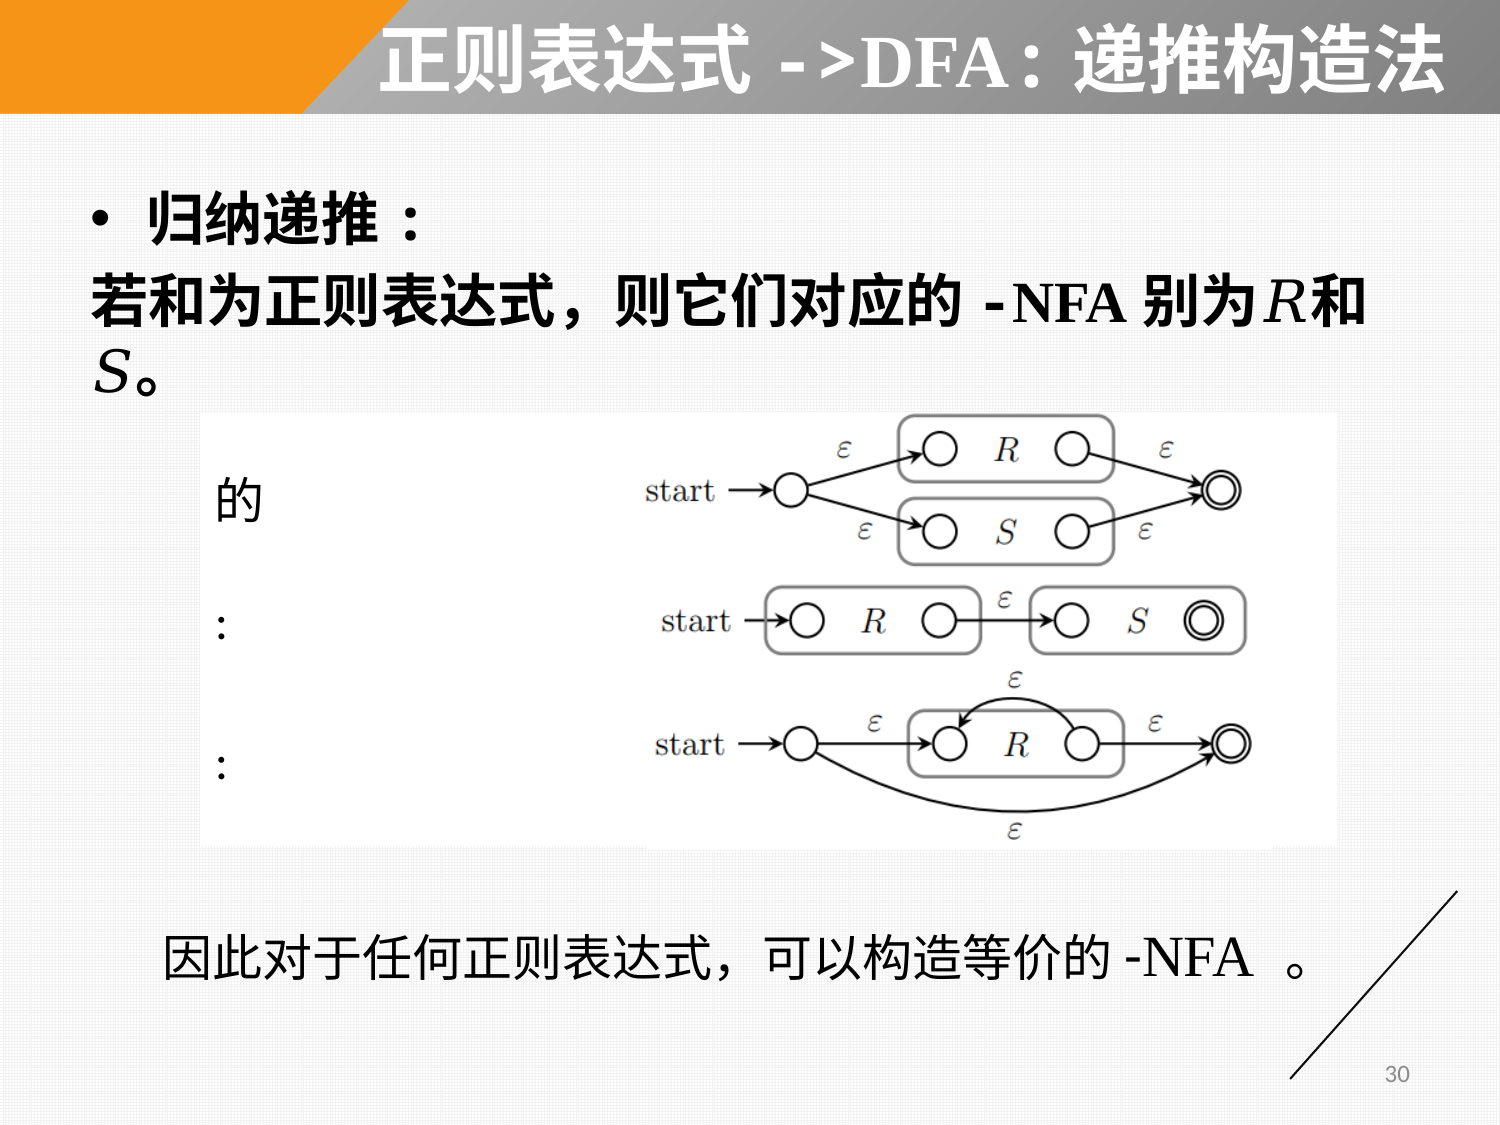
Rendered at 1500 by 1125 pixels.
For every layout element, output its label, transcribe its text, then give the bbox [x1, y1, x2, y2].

slide_number 30 [1074, 1042, 1425, 1103]
picture [636, 412, 1290, 851]
title 正则表达式->DFA:递推构造法 [112, 24, 1463, 90]
